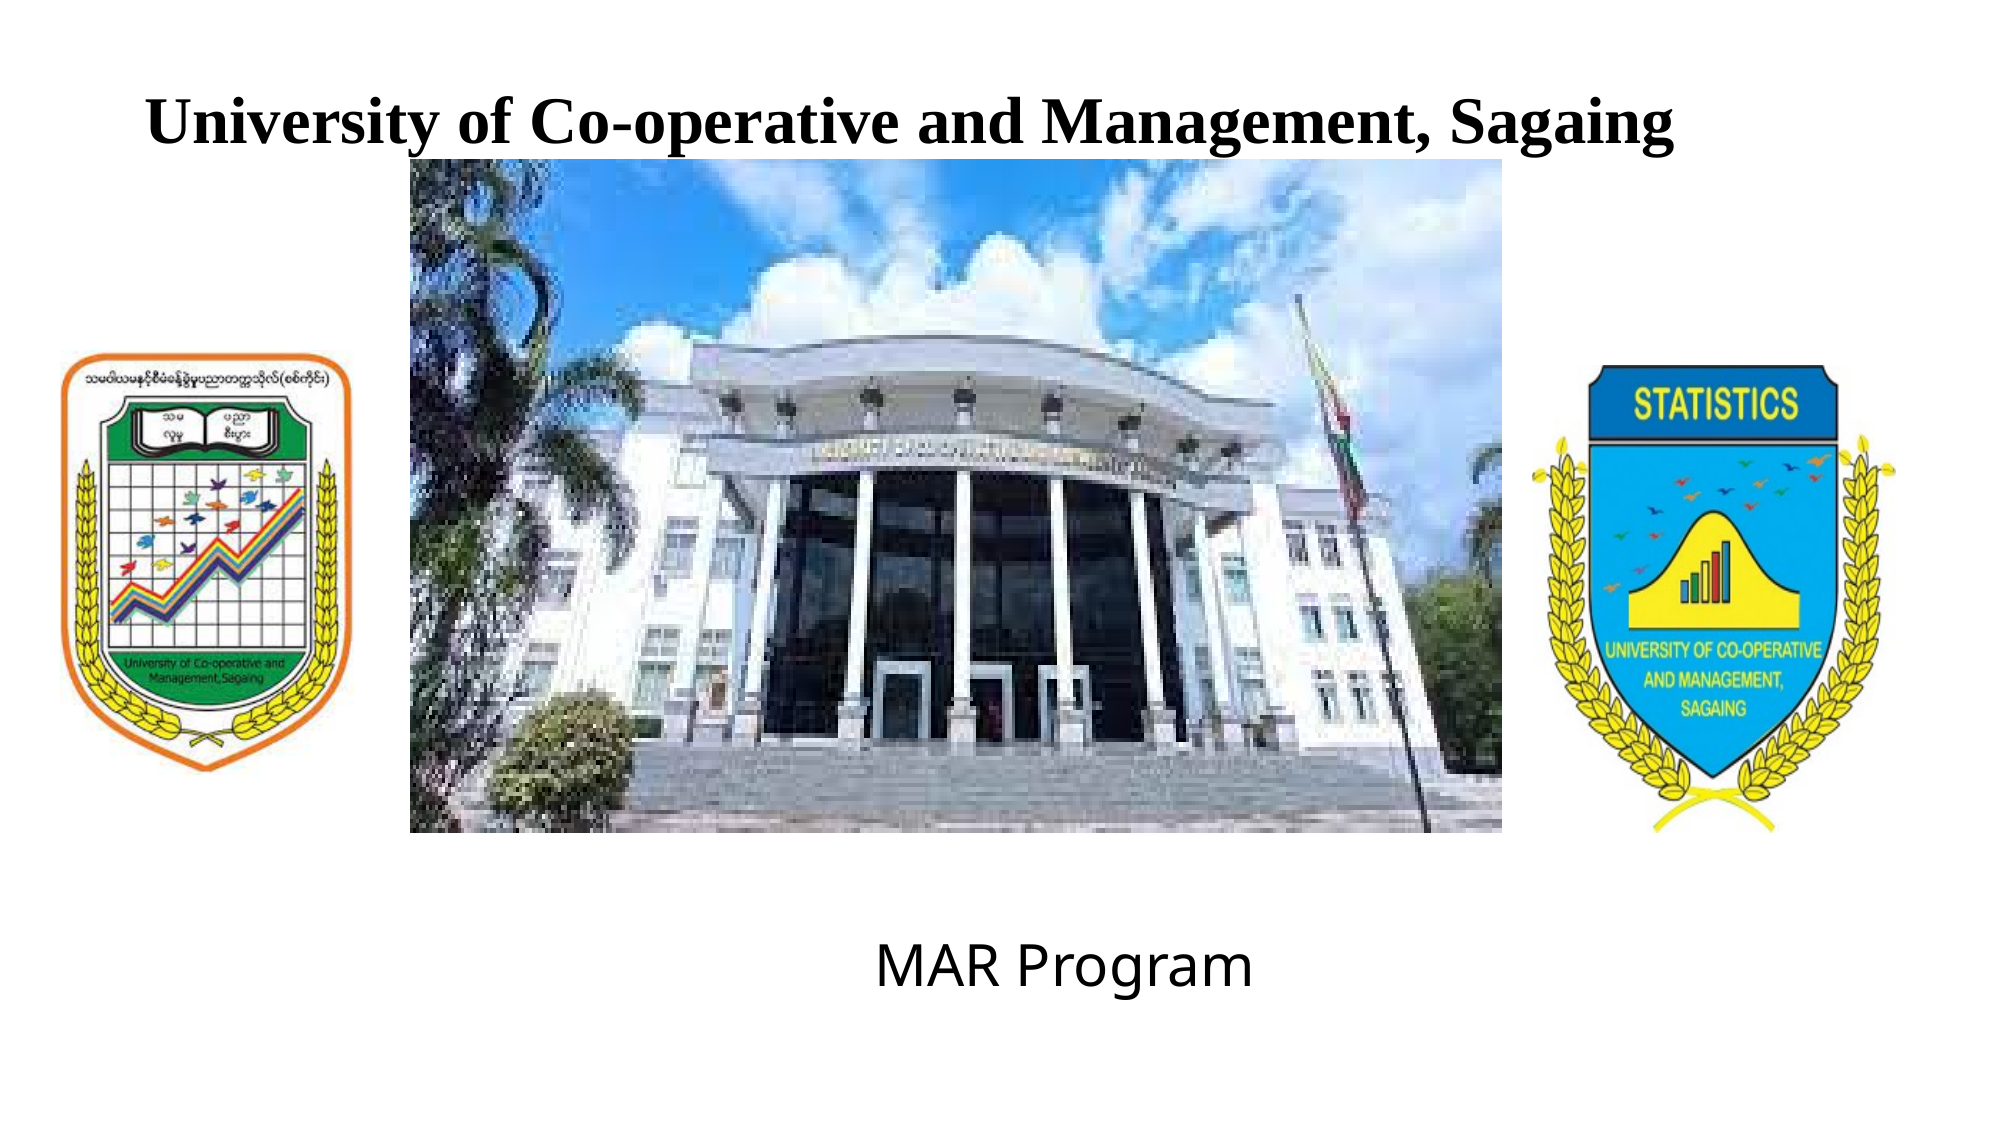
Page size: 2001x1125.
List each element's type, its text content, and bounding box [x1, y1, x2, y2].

picture [1532, 365, 1896, 833]
picture [59, 350, 354, 775]
text_box MAR Program [88, 885, 2000, 1006]
text_box University of Co-operative and Management, Sagaing [120, 69, 1702, 164]
picture [409, 159, 1502, 833]
